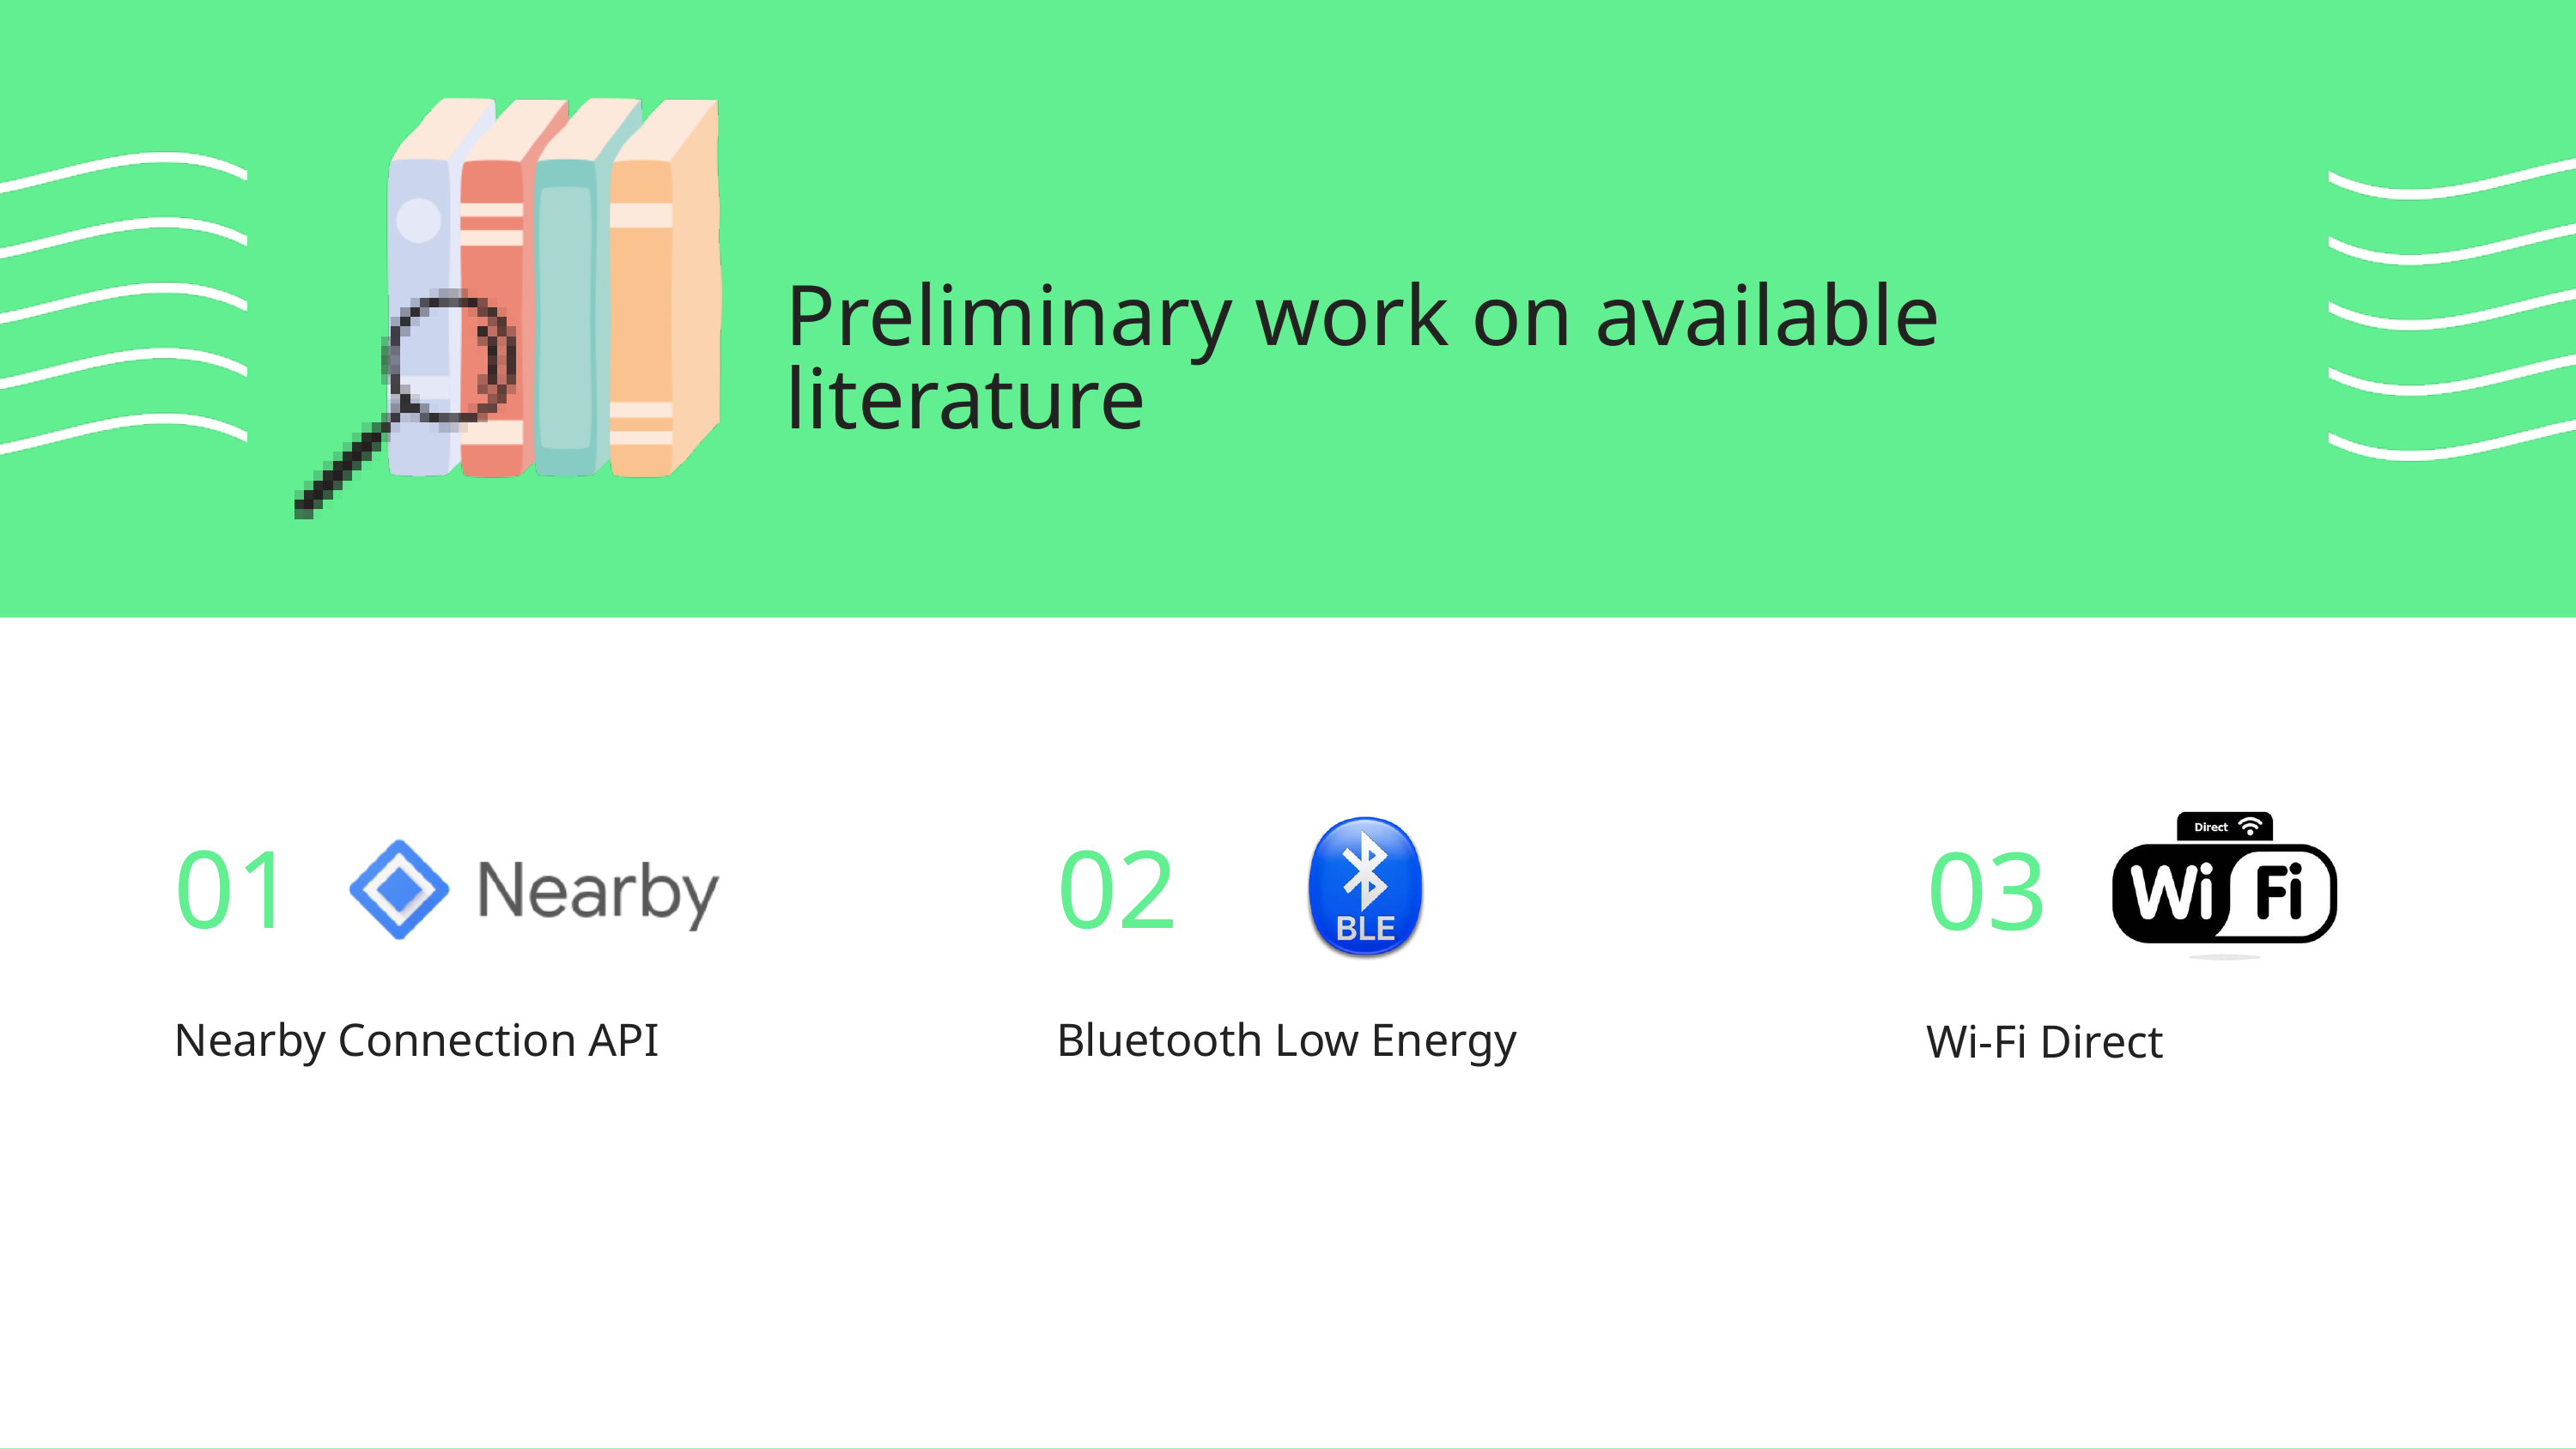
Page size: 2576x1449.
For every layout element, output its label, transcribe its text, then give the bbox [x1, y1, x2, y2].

picture [340, 823, 734, 949]
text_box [173, 831, 680, 1064]
picture [2064, 787, 2379, 985]
picture [295, 98, 723, 520]
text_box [1925, 833, 2432, 1065]
picture [0, 147, 247, 470]
picture [1287, 807, 1443, 966]
text_box Preliminary work on available literature [785, 278, 2296, 446]
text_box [1055, 831, 1562, 1064]
picture [2329, 147, 2576, 470]
text_box [0, 617, 2576, 1449]
